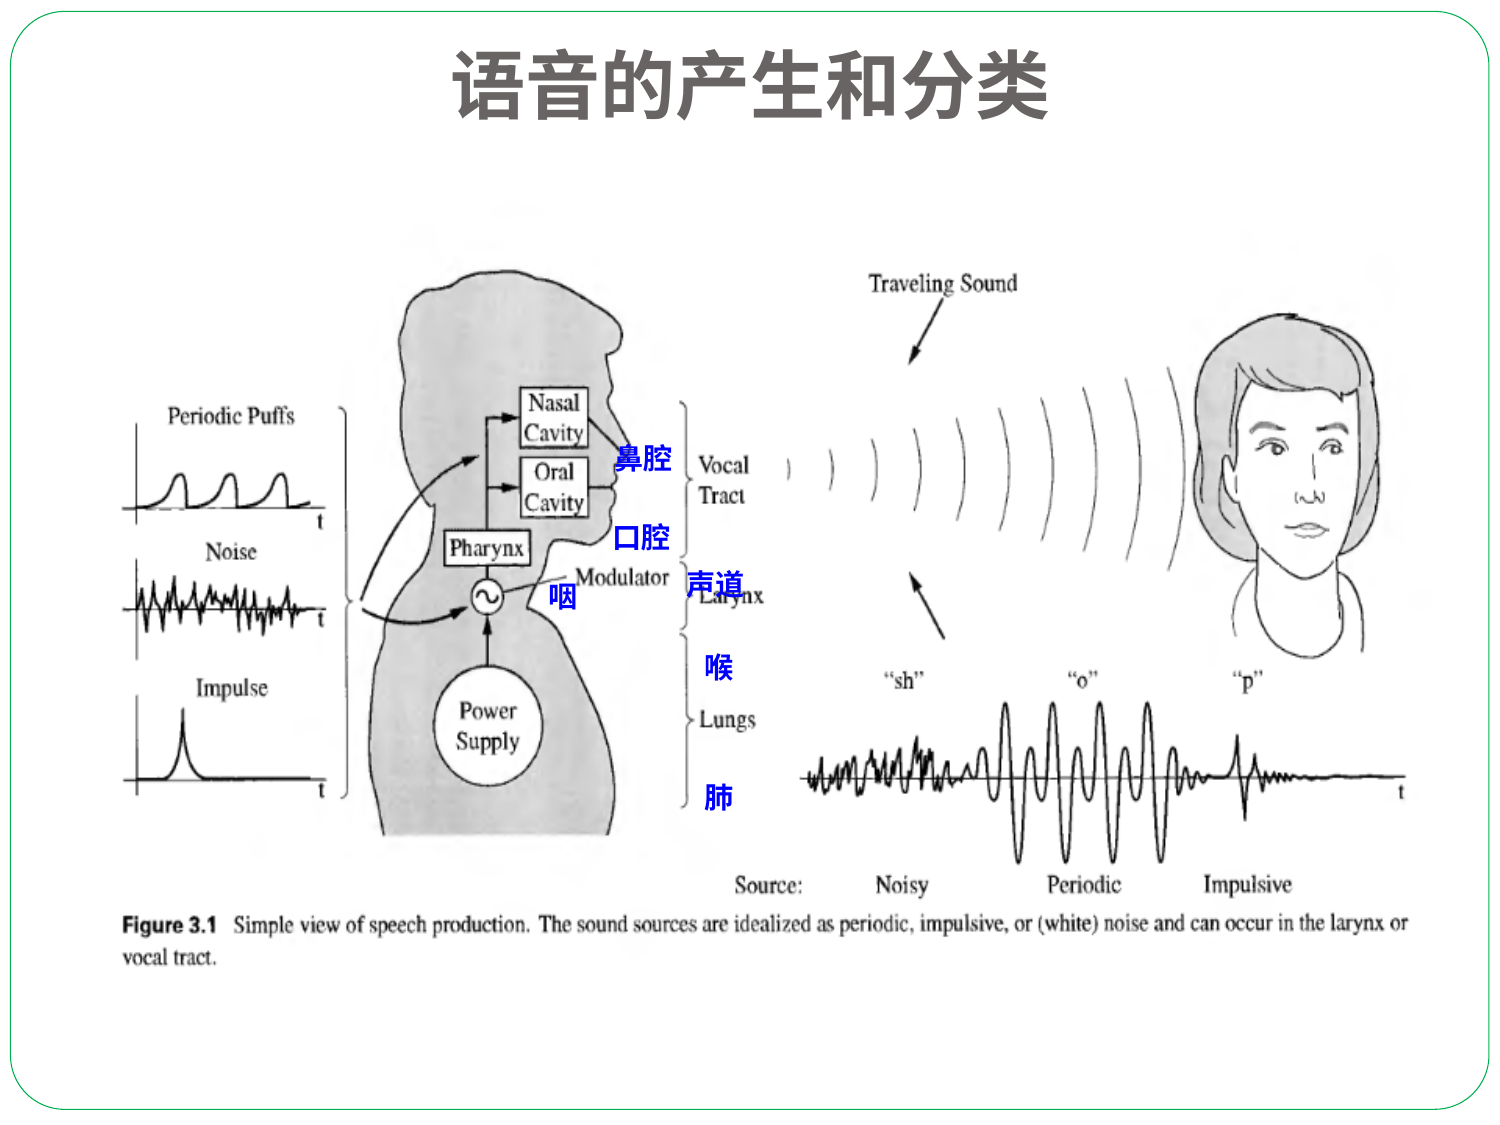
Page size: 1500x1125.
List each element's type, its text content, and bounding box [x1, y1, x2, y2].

text_box 语音的产生和分类 [94, 30, 1407, 159]
picture [52, 160, 1451, 993]
